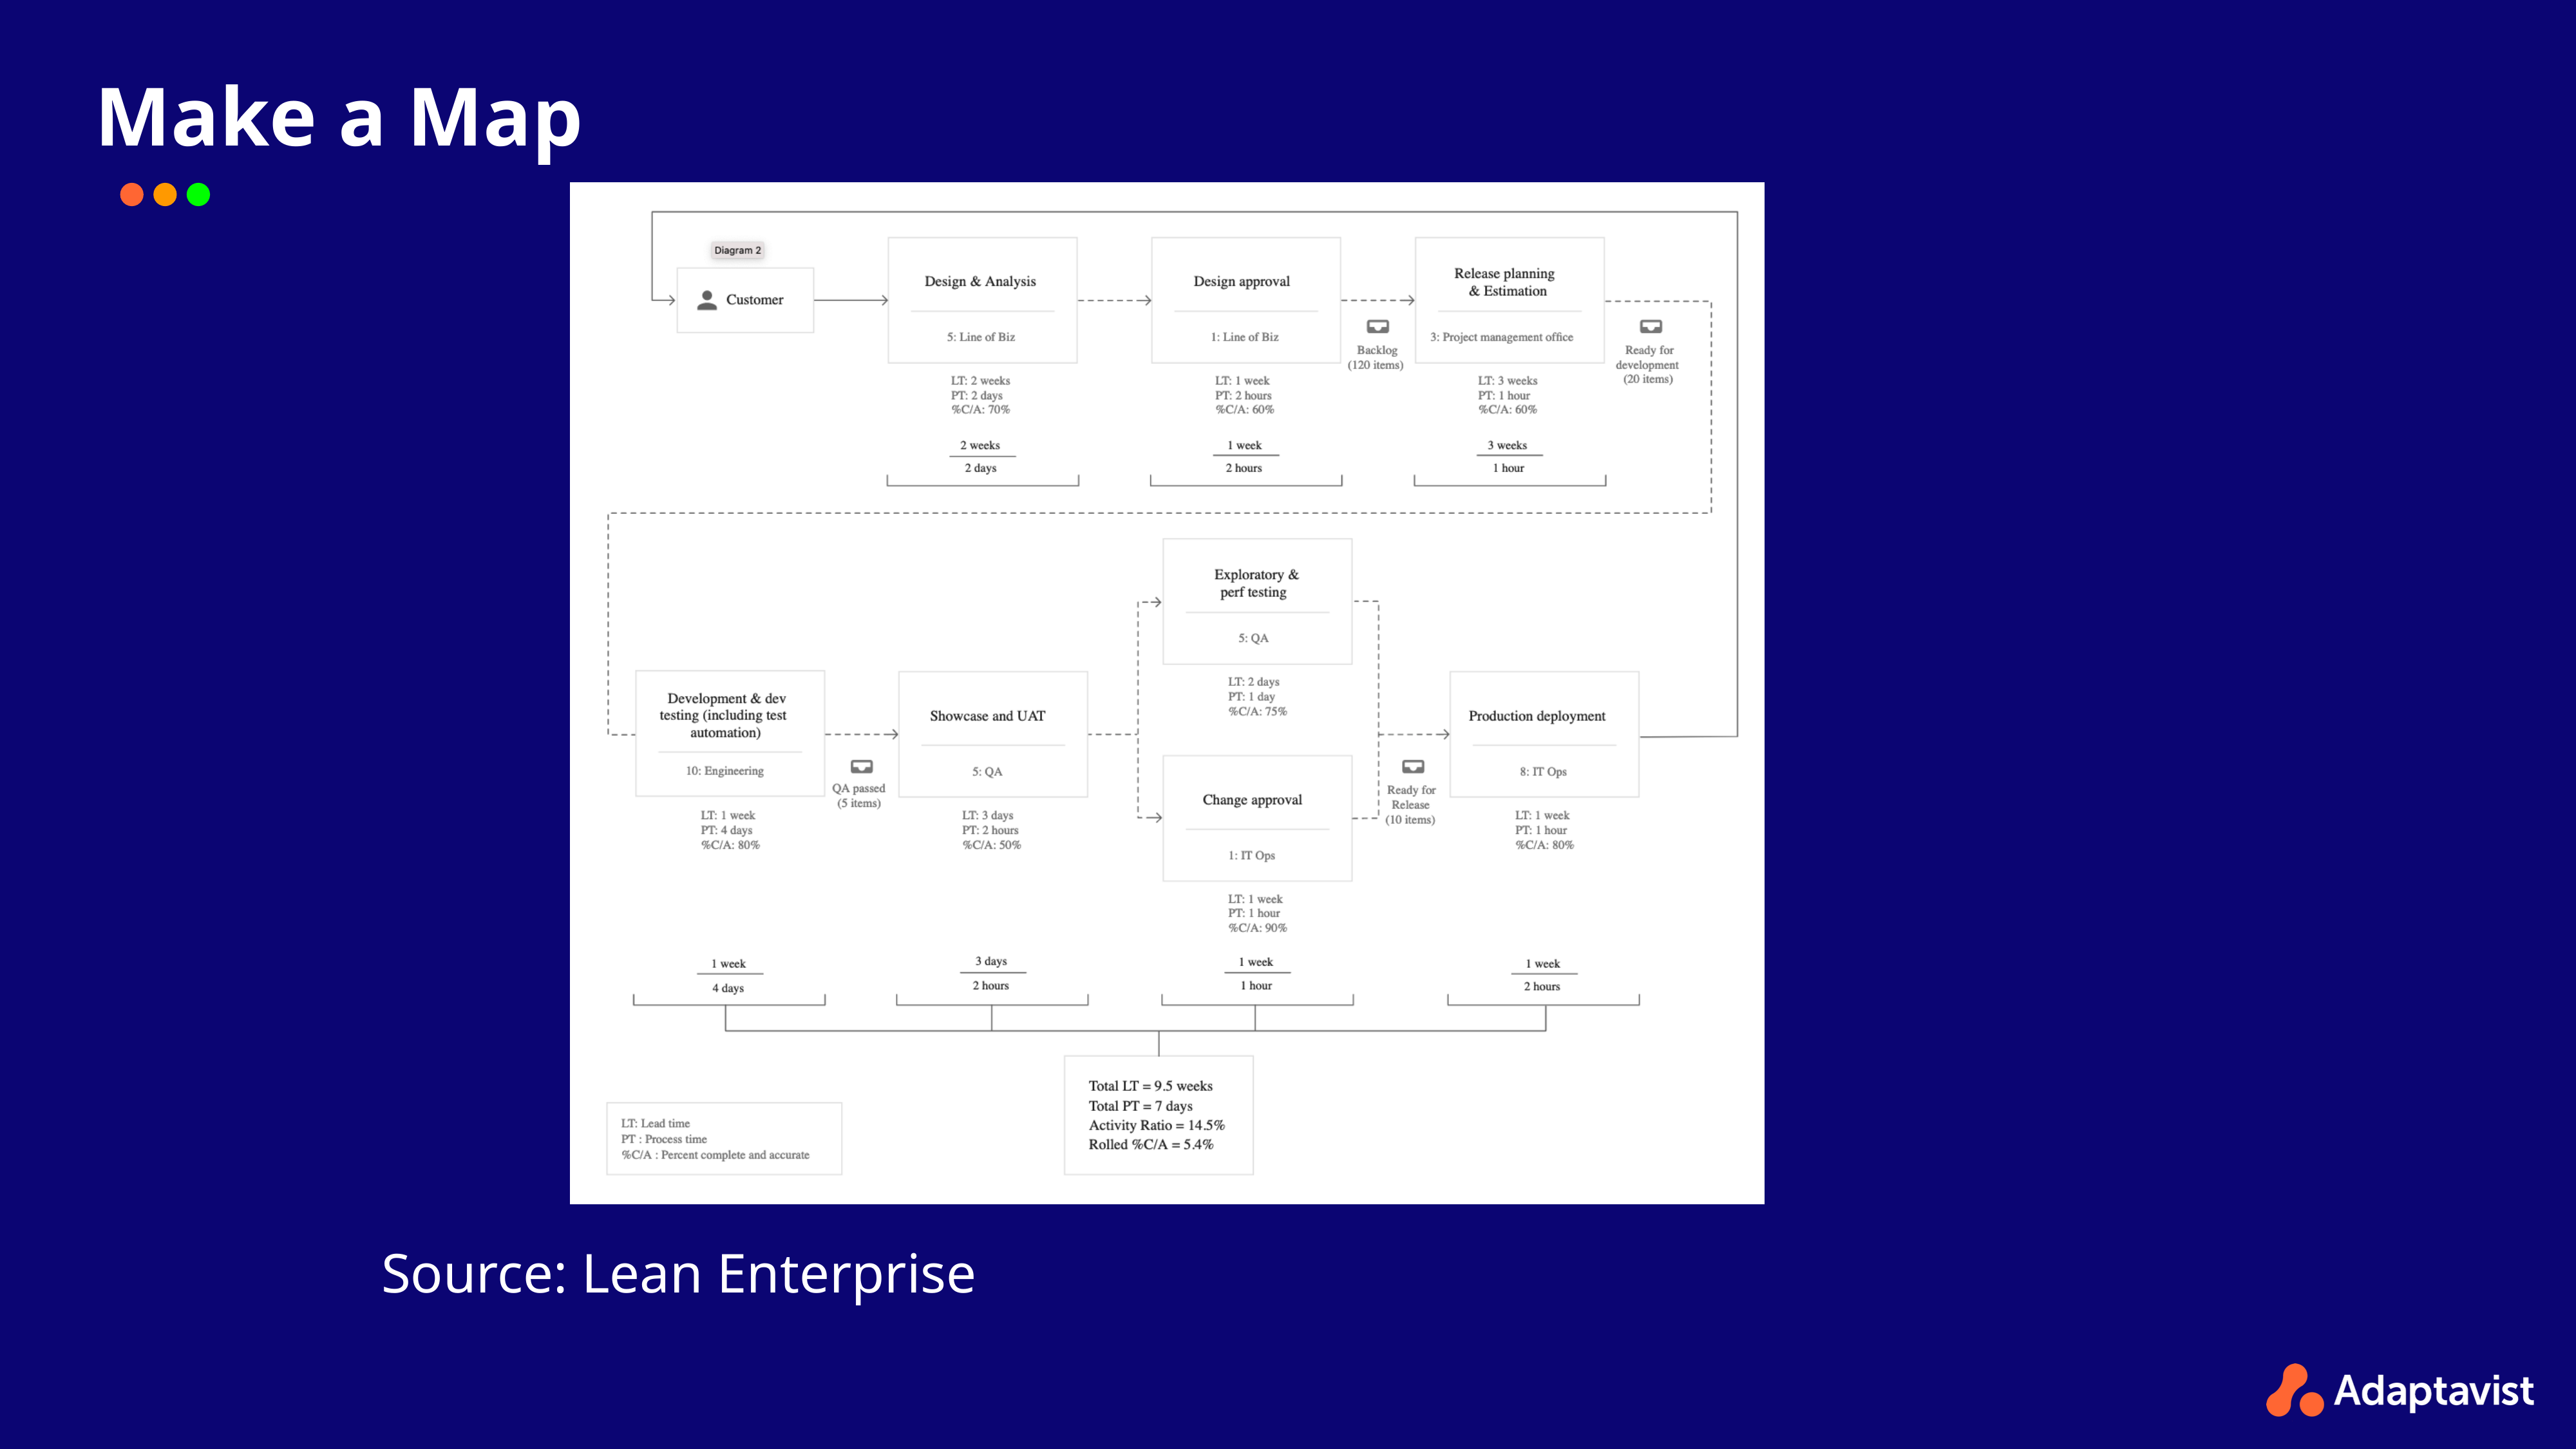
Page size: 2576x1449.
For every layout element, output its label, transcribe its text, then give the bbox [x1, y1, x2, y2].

text_box [120, 182, 144, 207]
title Make a Map [95, 76, 2291, 176]
picture [2266, 1363, 2534, 1421]
text_box [186, 182, 211, 207]
picture [570, 182, 1765, 1204]
text_box [153, 182, 177, 207]
subtitle Source: Lean Enterprise [381, 1229, 2060, 1339]
